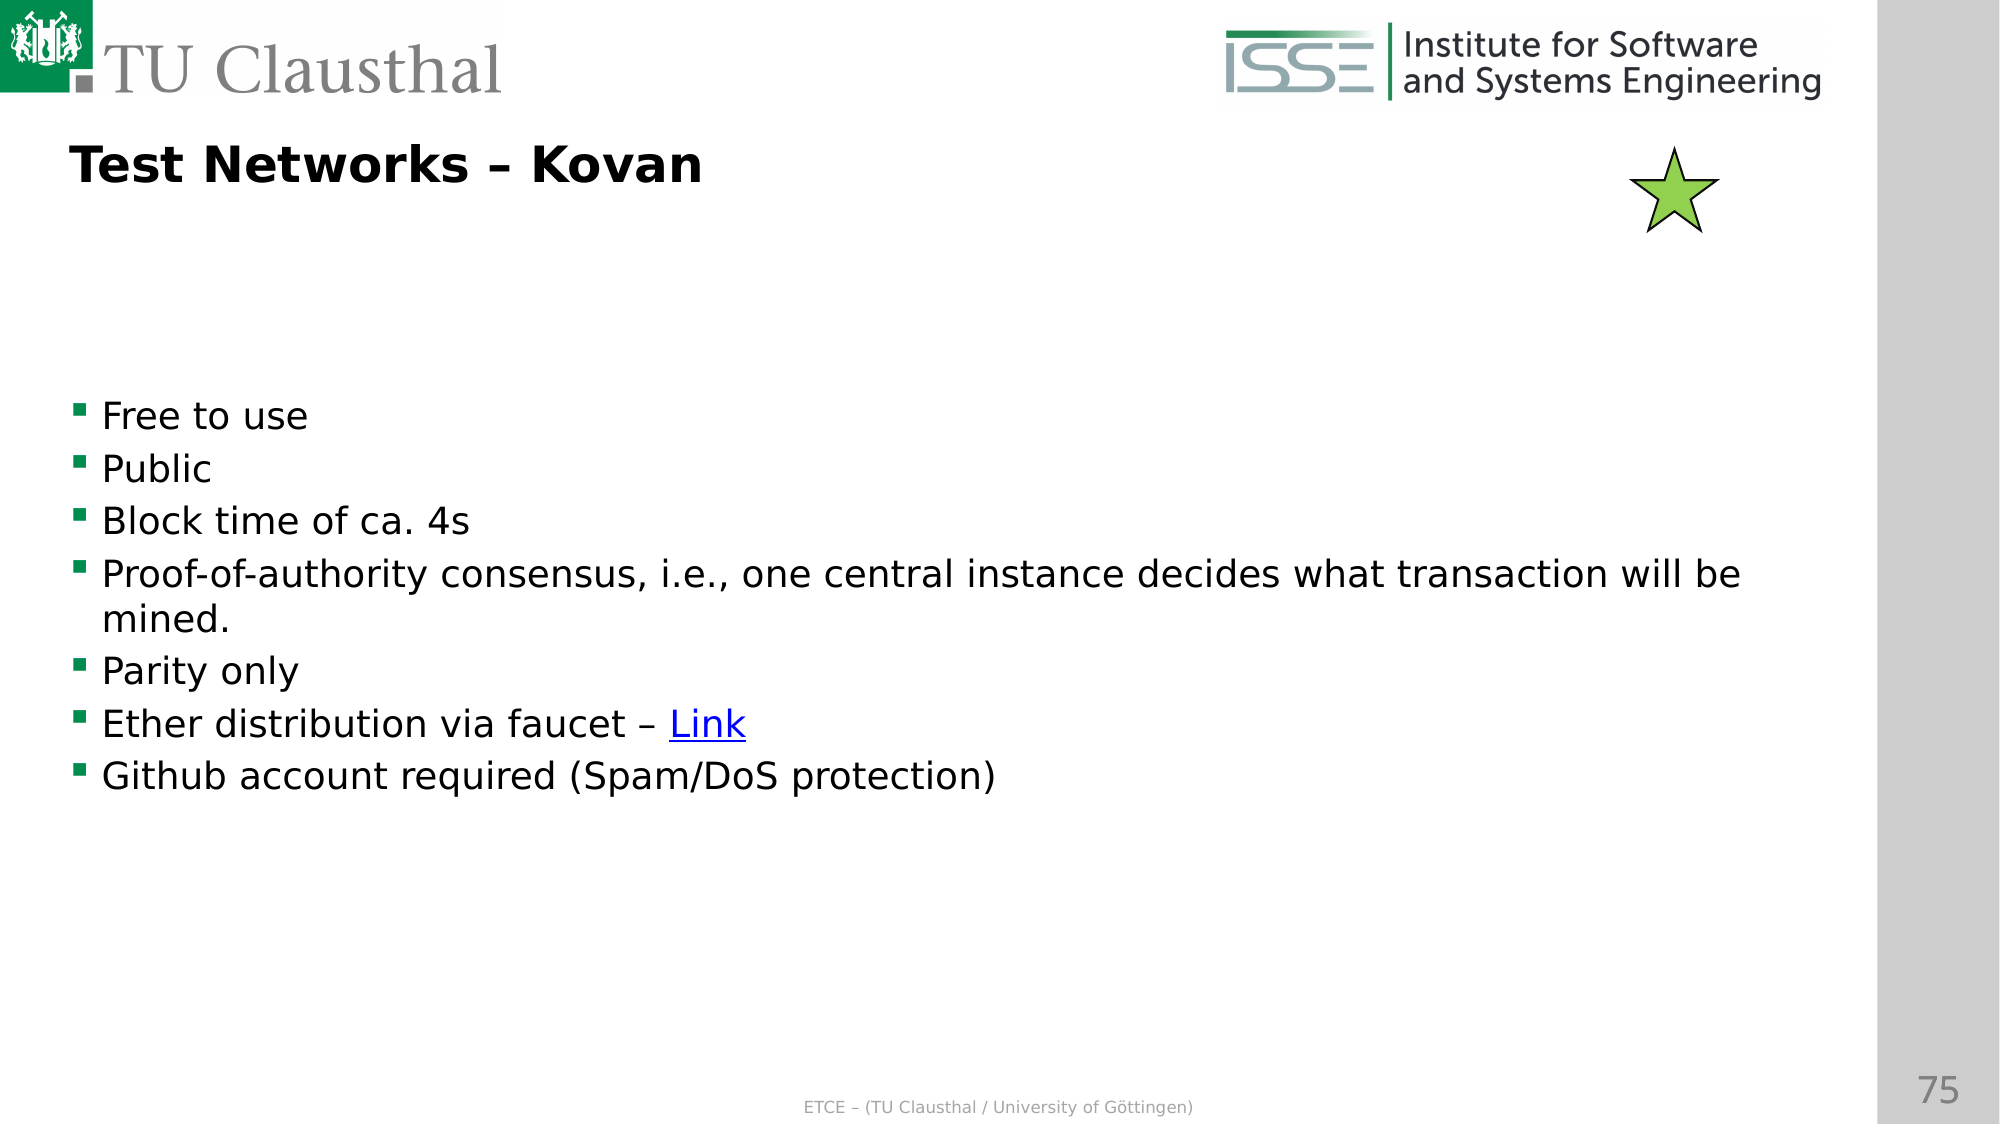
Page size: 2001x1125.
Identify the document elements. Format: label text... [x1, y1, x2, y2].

text_box [1629, 145, 1720, 234]
picture [1218, 22, 1826, 107]
text_box Free to use Public Block time of ca. 4s Proof-of-authority consensus, i.e., one central instance decides what transaction will be mined. Parity only Ether distribution via faucet – Link Github account required (Spam/DoS protection) [54, 208, 1818, 1034]
text_box Test Networks – Kovan [54, 125, 1818, 208]
picture [0, 0, 501, 93]
